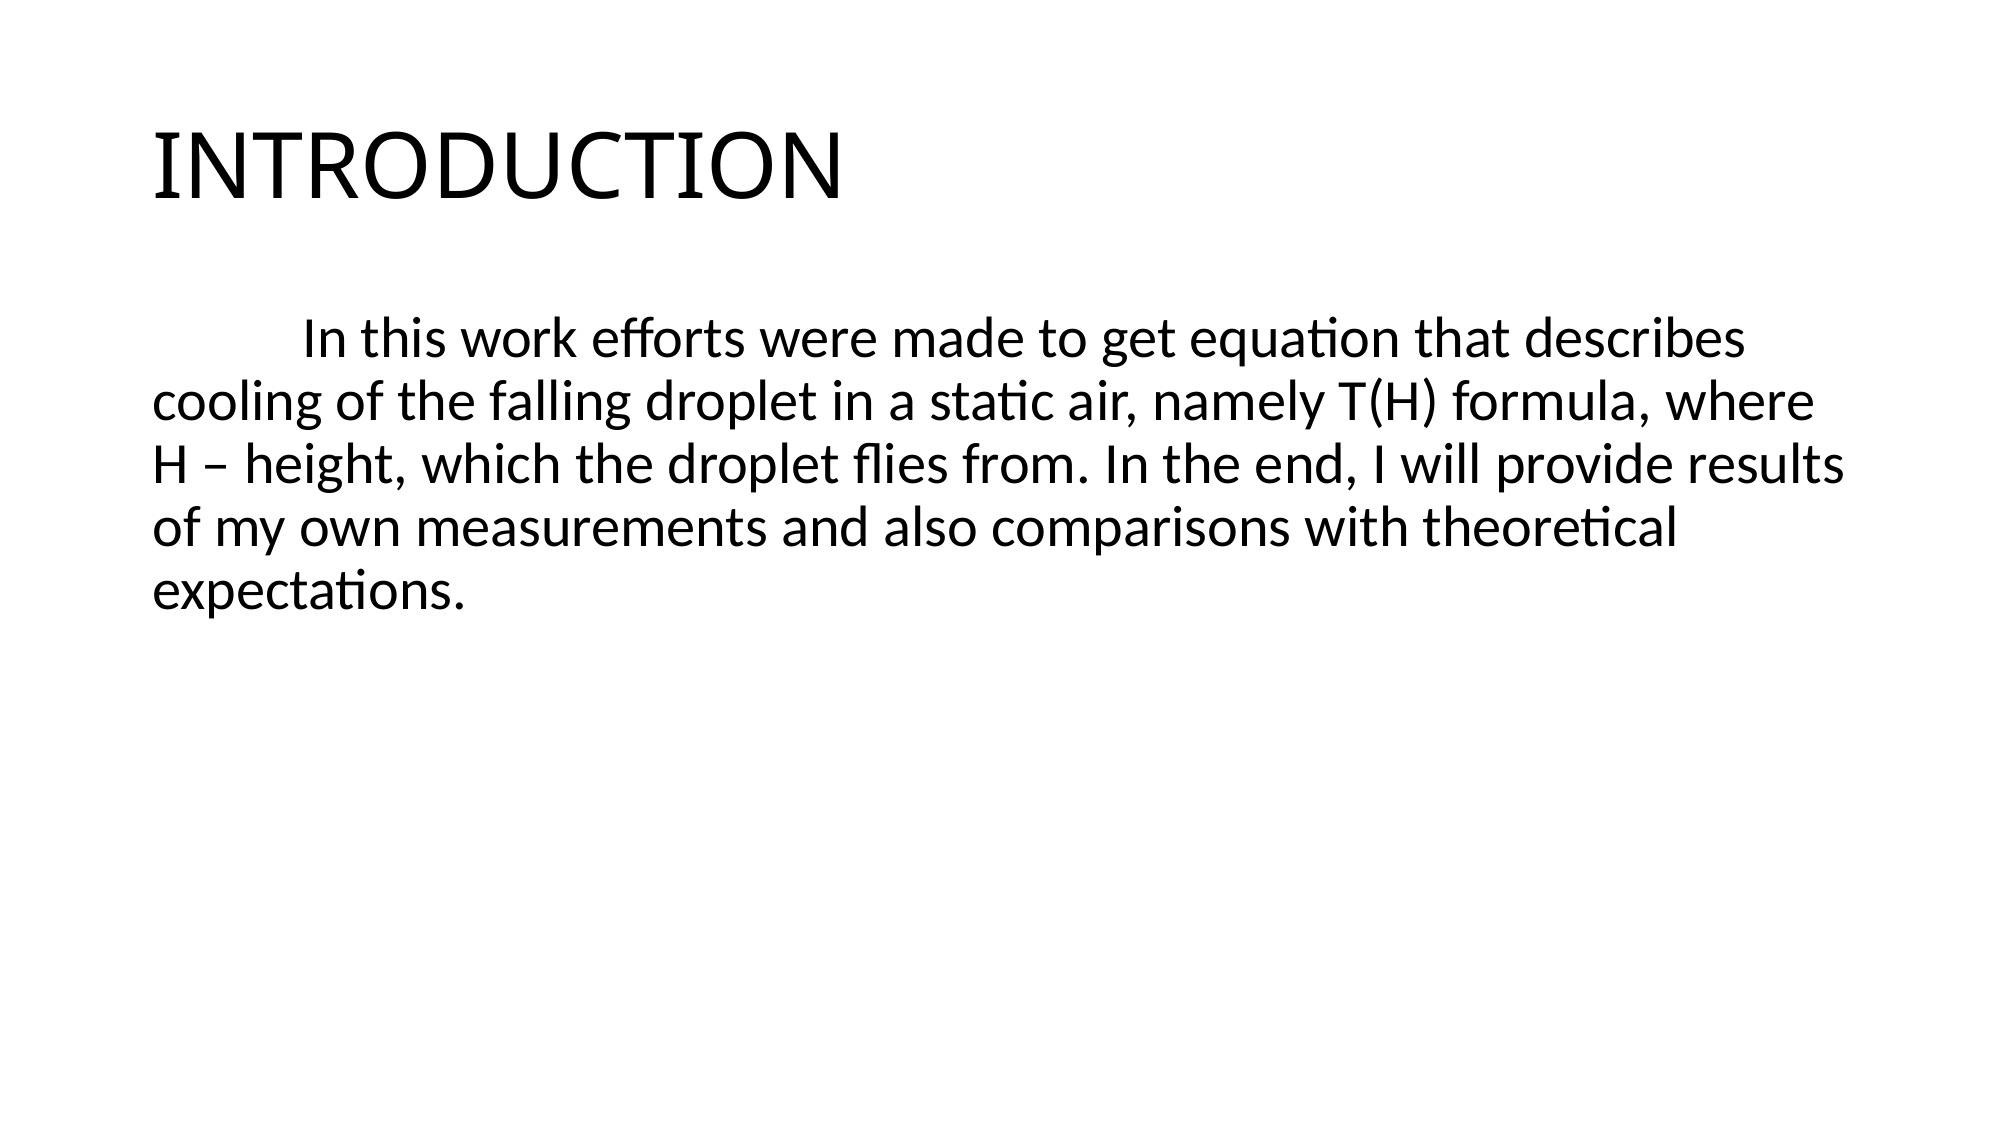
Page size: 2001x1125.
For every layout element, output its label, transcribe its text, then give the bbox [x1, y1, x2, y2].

title INTRODUCTION [137, 59, 1863, 278]
list In this work efforts were made to get equation that describes cooling of the falling droplet in a static air, namely T(H) formula, where H – height, which the droplet flies from. In the end, I will provide results of my own measurements and also comparisons with theoretical expectations. [137, 299, 1863, 1014]
